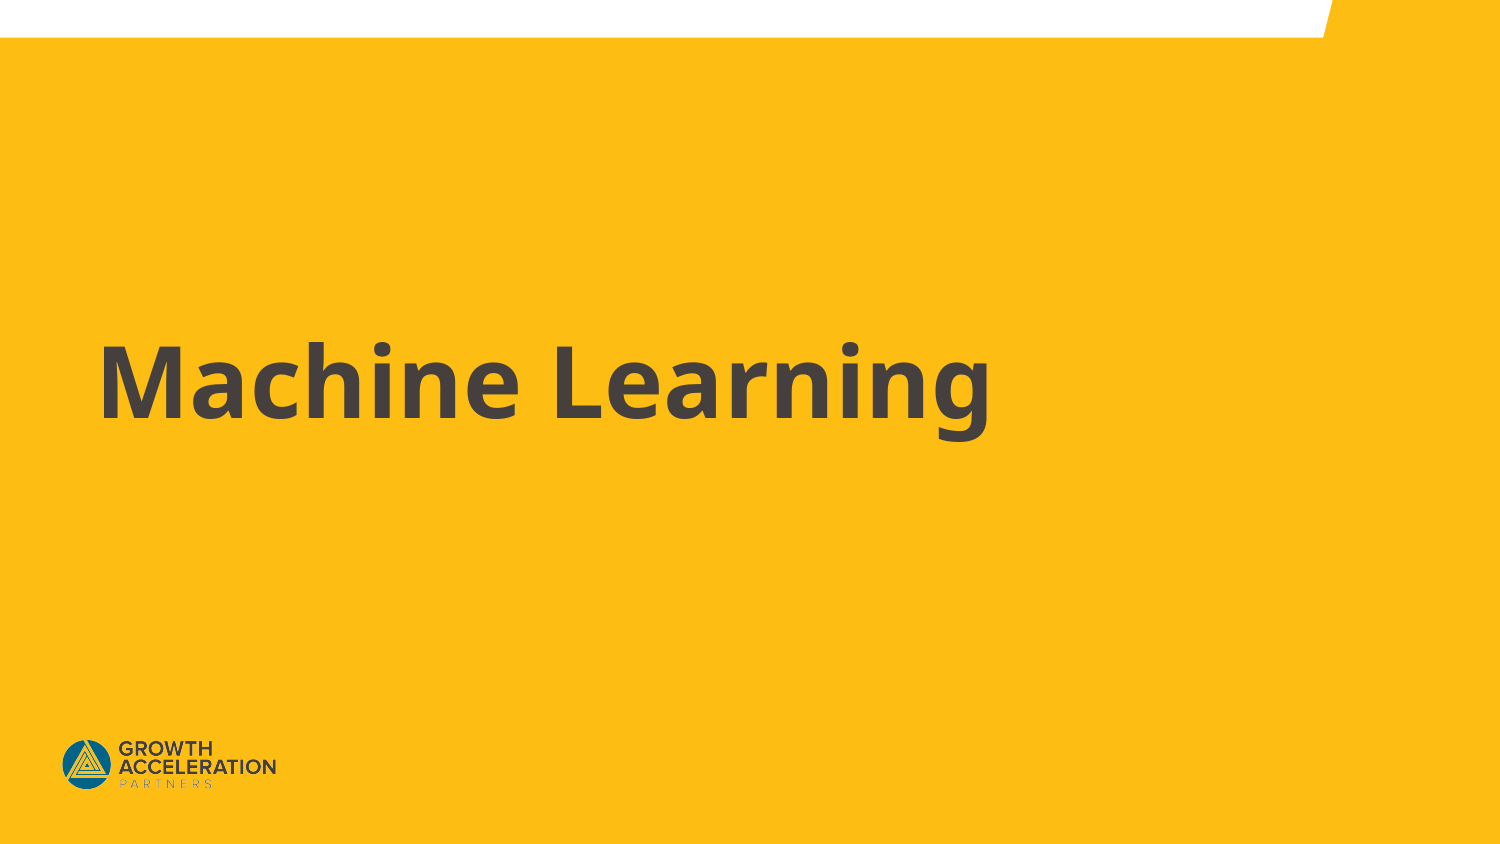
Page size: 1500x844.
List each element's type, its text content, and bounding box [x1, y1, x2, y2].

picture [59, 739, 279, 790]
title Machine Learning [80, 73, 1500, 684]
